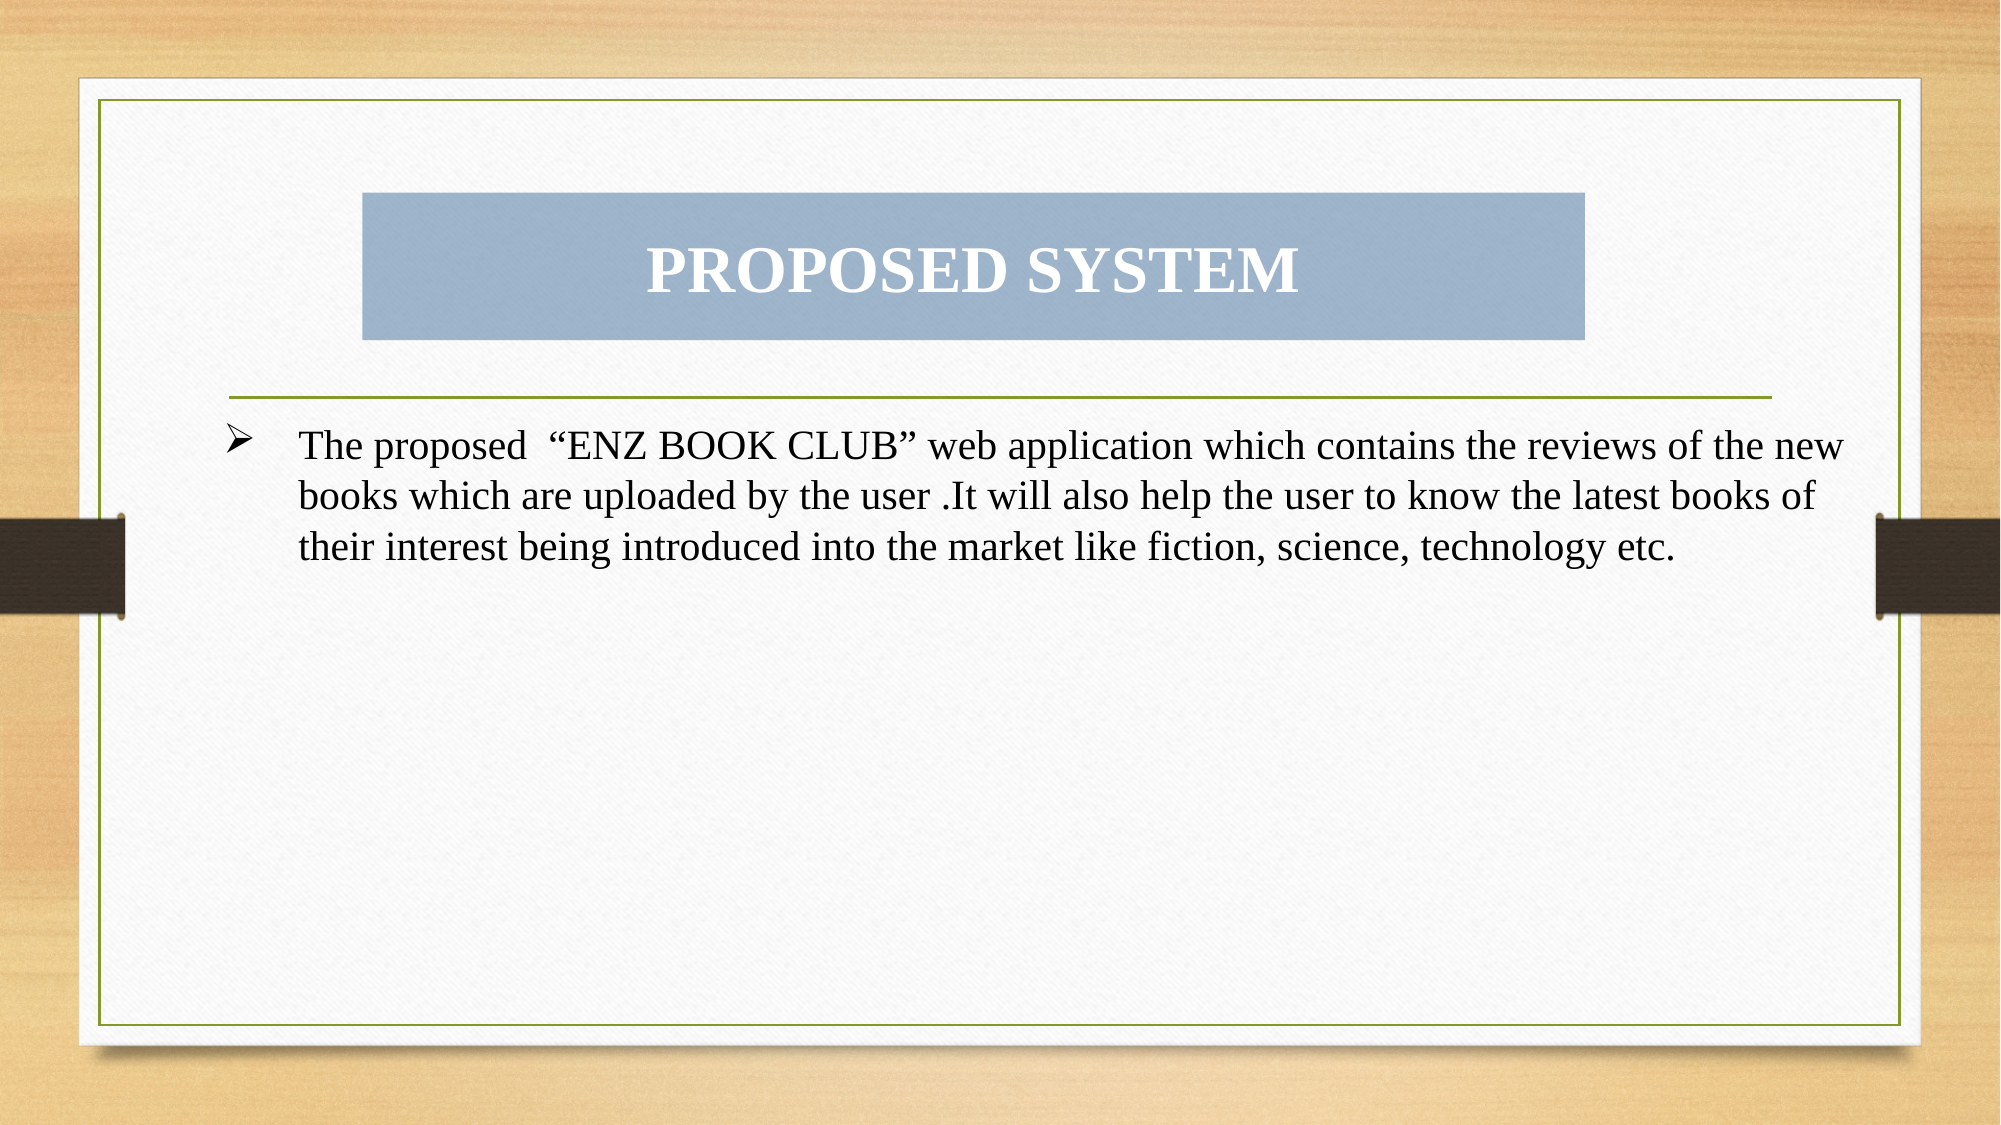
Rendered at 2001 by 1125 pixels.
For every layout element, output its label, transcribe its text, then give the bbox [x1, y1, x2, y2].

picture [0, 0, 2001, 1125]
title PROPOSED SYSTEM [362, 192, 1585, 313]
list [248, 313, 1888, 970]
text_box The proposed “ENZ BOOK CLUB” web application which contains the reviews of the new books which are uploaded by the user .It will also help the user to know the latest books of their interest being introduced into the market like fiction, science, technology etc. [208, 410, 1872, 656]
